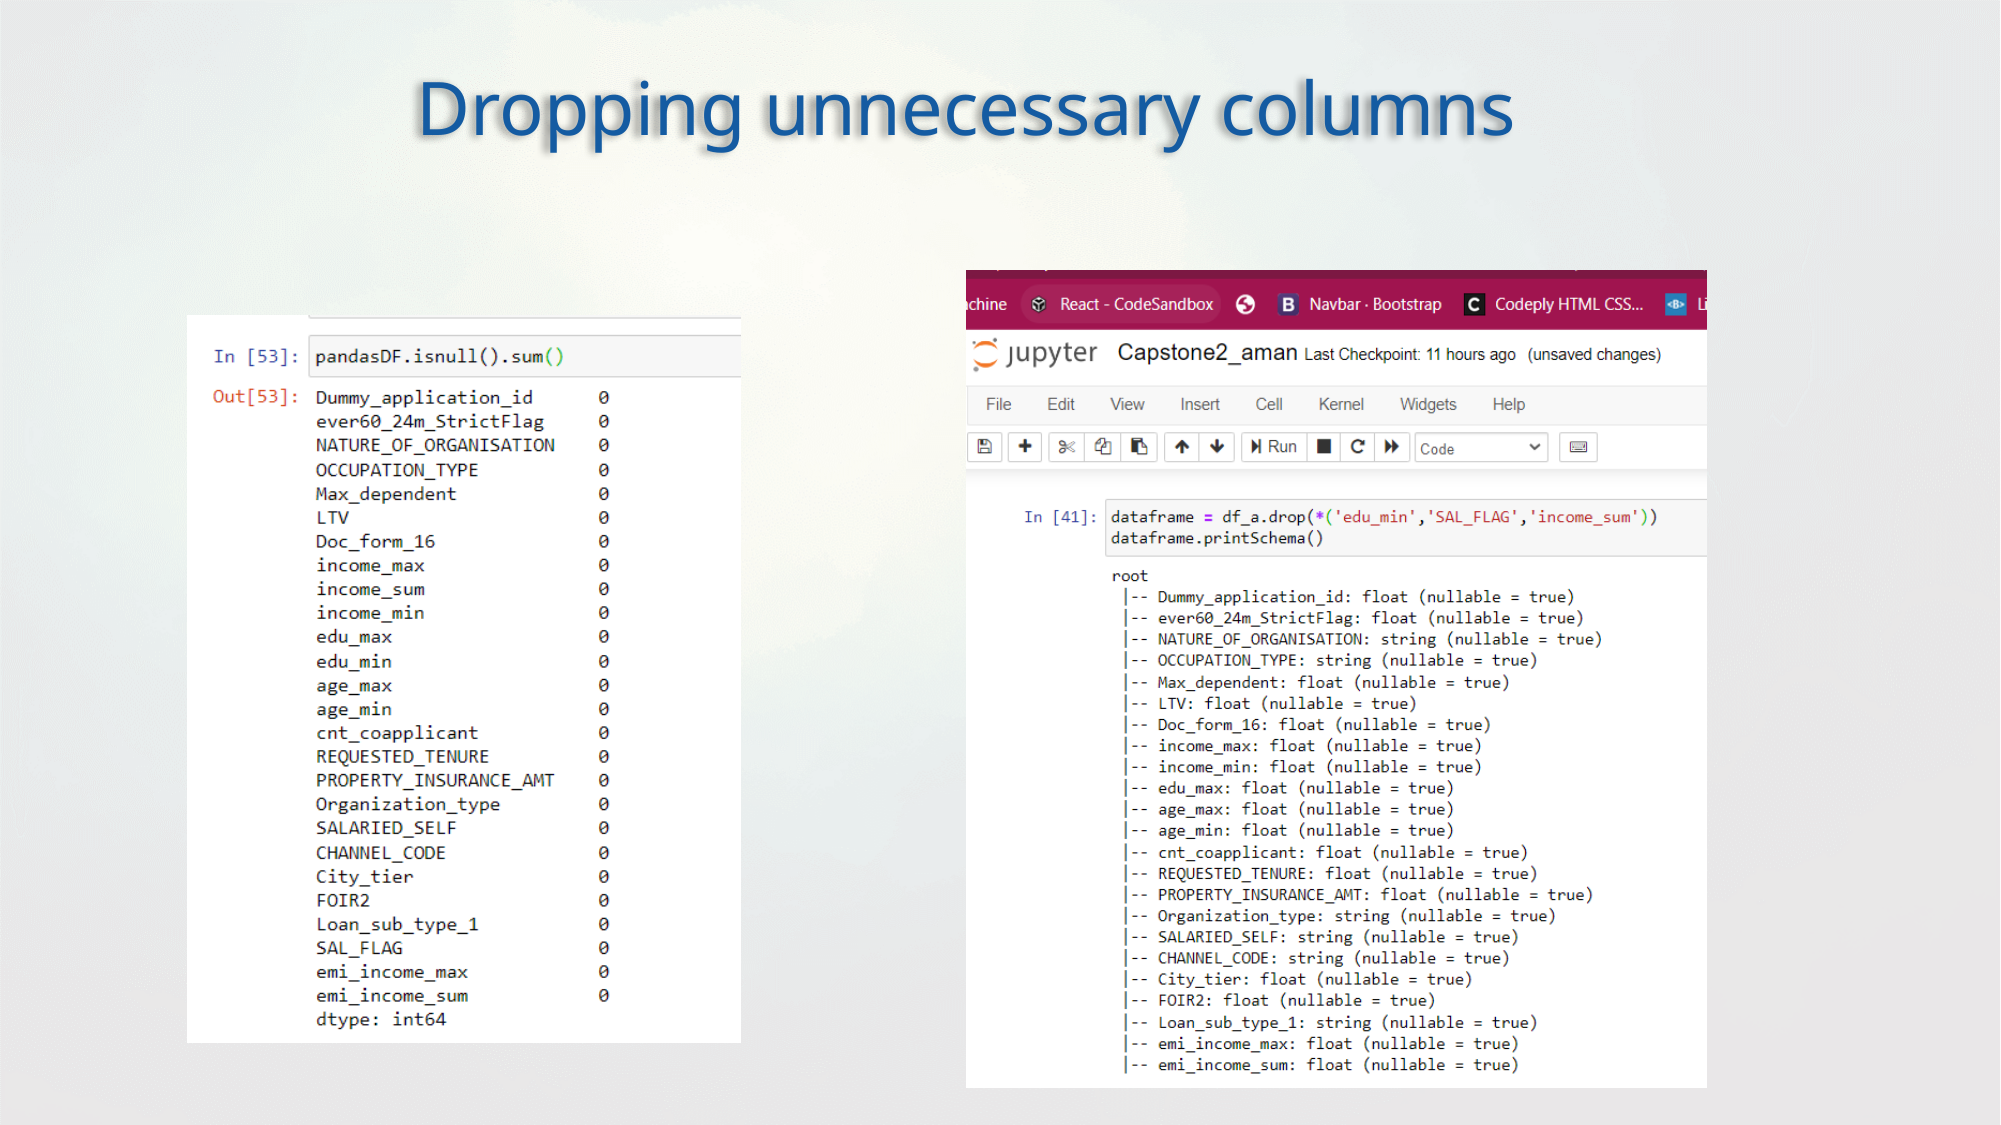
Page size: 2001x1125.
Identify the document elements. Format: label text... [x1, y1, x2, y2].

picture [0, 0, 2001, 1125]
title Dropping unnecessary columns [145, 21, 1789, 190]
